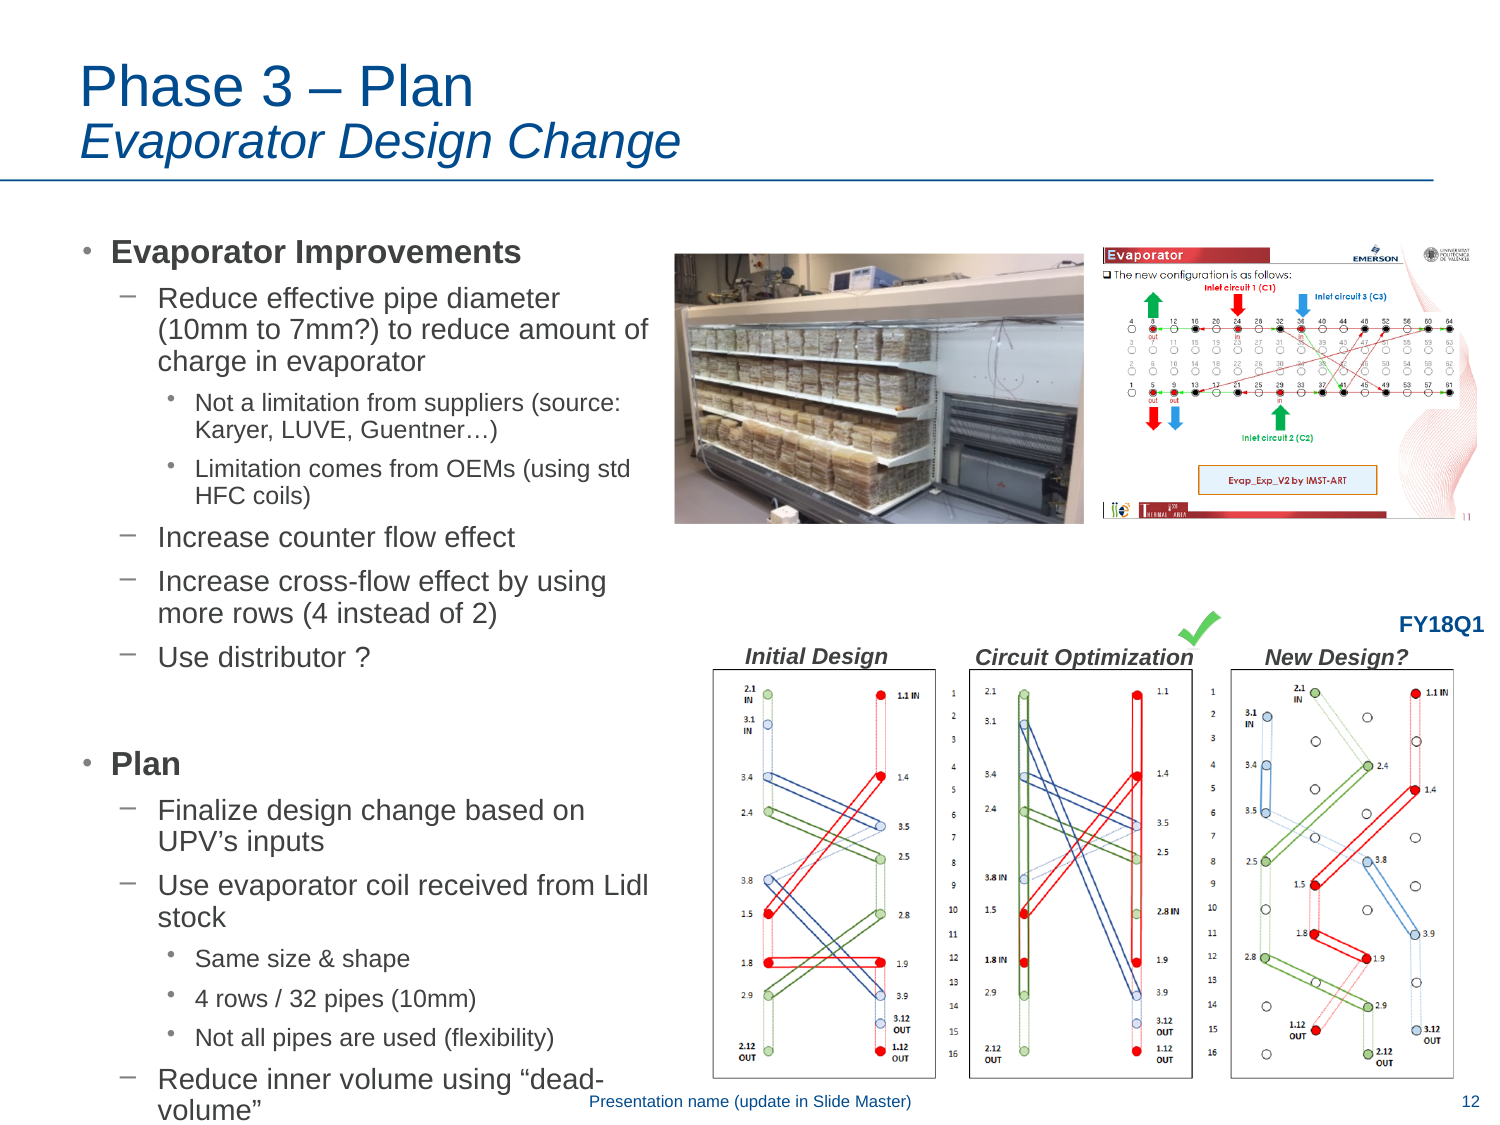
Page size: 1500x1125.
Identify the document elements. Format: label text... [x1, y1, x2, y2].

title Phase 3 – Plan Evaporator Design Change [64, 20, 1436, 177]
text_box FY18Q1 [1384, 600, 1500, 645]
picture [674, 252, 1084, 524]
list Evaporator Improvements Reduce effective pipe diameter (10mm to 7mm?) to reduce amount of charge in evaporator Not a limitation from suppliers (source: Karyer, LUVE, Guentner…) Limitation comes from OEMs (using std HFC coils) Increase counter flow effect Increase cross-flow effect by using more rows (4 instead of 2) Use distributor ? Plan Finalize design change based on UPV’s inputs Use evaporator coil received from Lidl stock Same size & shape 4 rows / 32 pipes (10mm) Not all pipes are used (flexibility) Reduce inner volume using “dead-volume” [66, 219, 672, 1013]
picture [1176, 609, 1224, 652]
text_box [710, 632, 1459, 1087]
picture [1097, 239, 1477, 524]
